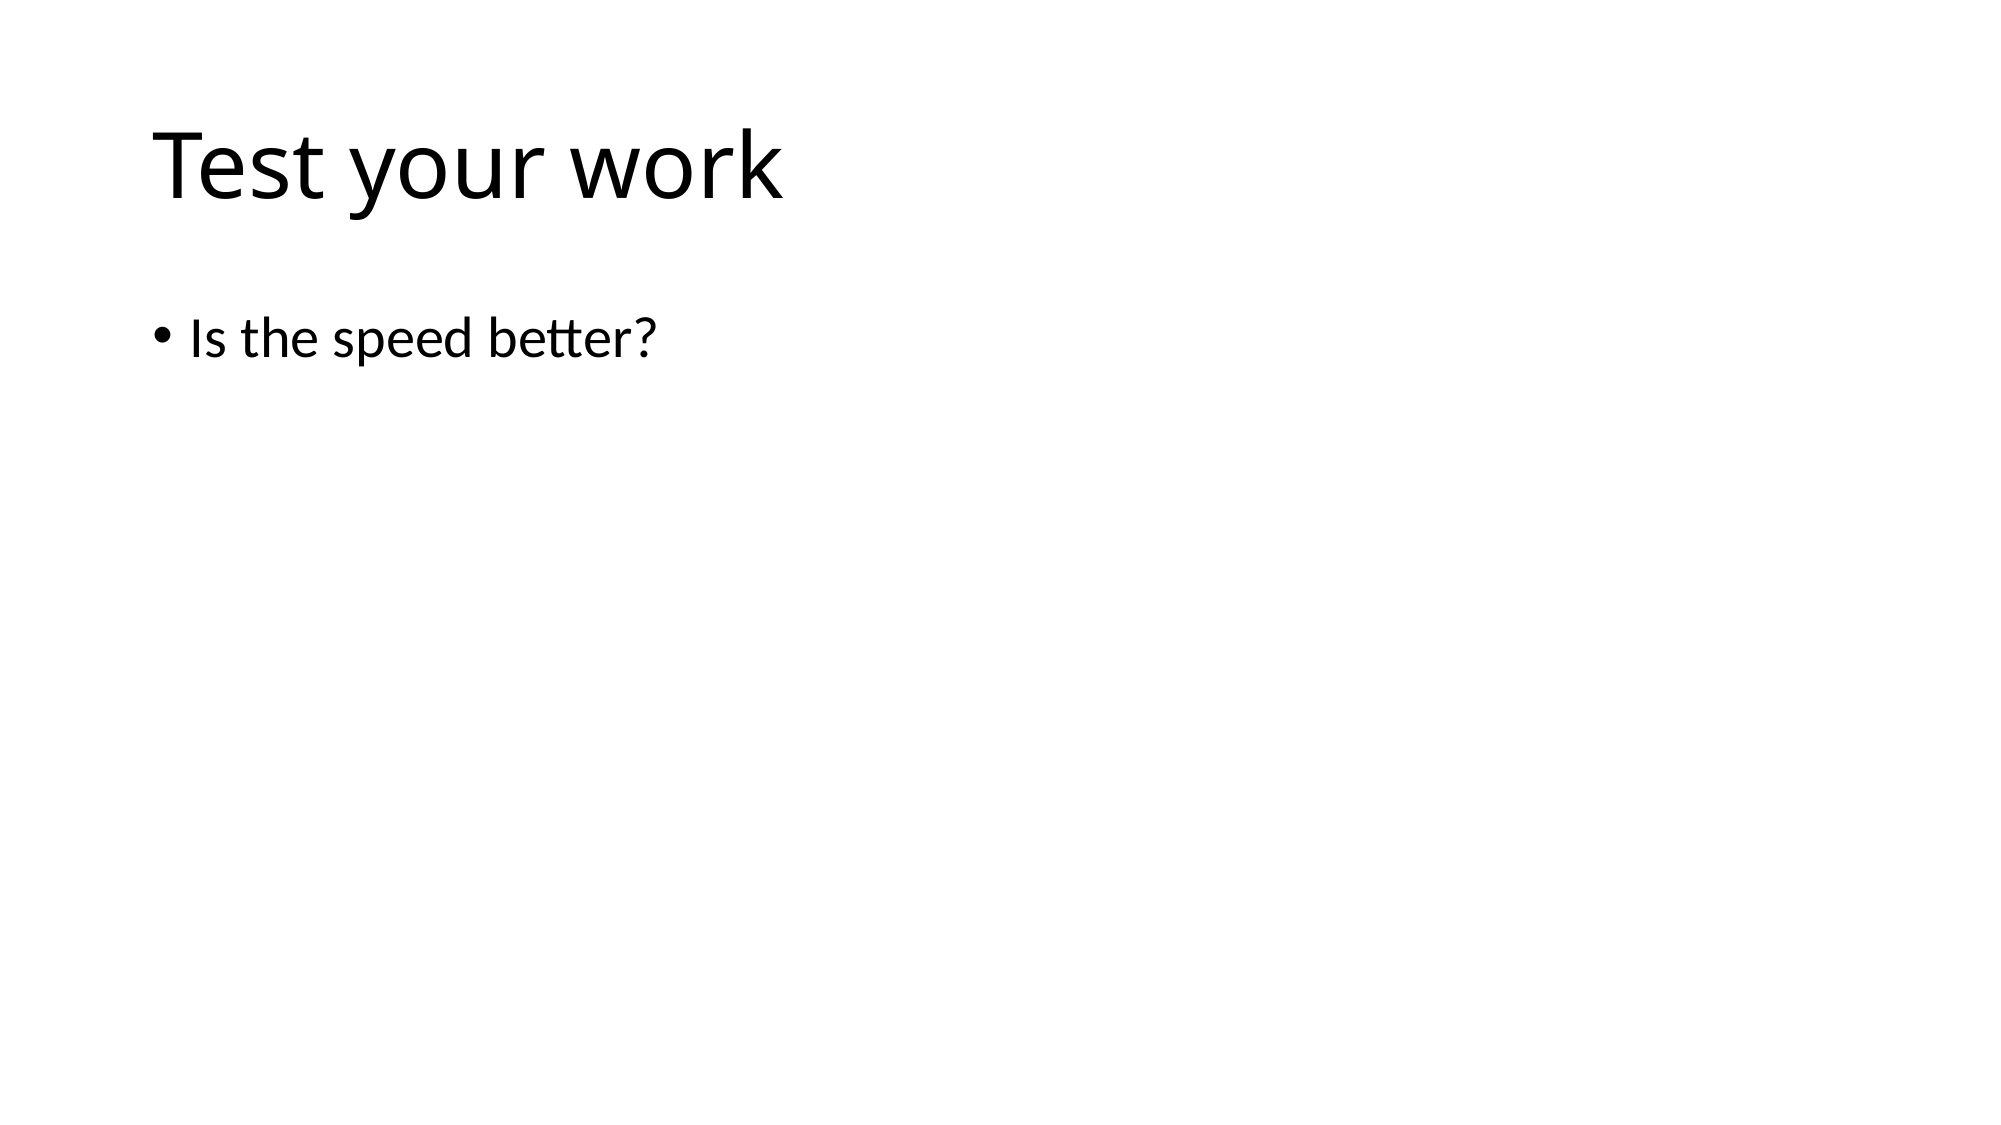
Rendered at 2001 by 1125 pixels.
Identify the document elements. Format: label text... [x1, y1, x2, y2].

title Test your work [137, 59, 1863, 278]
list Is the speed better? [137, 299, 1863, 1014]
